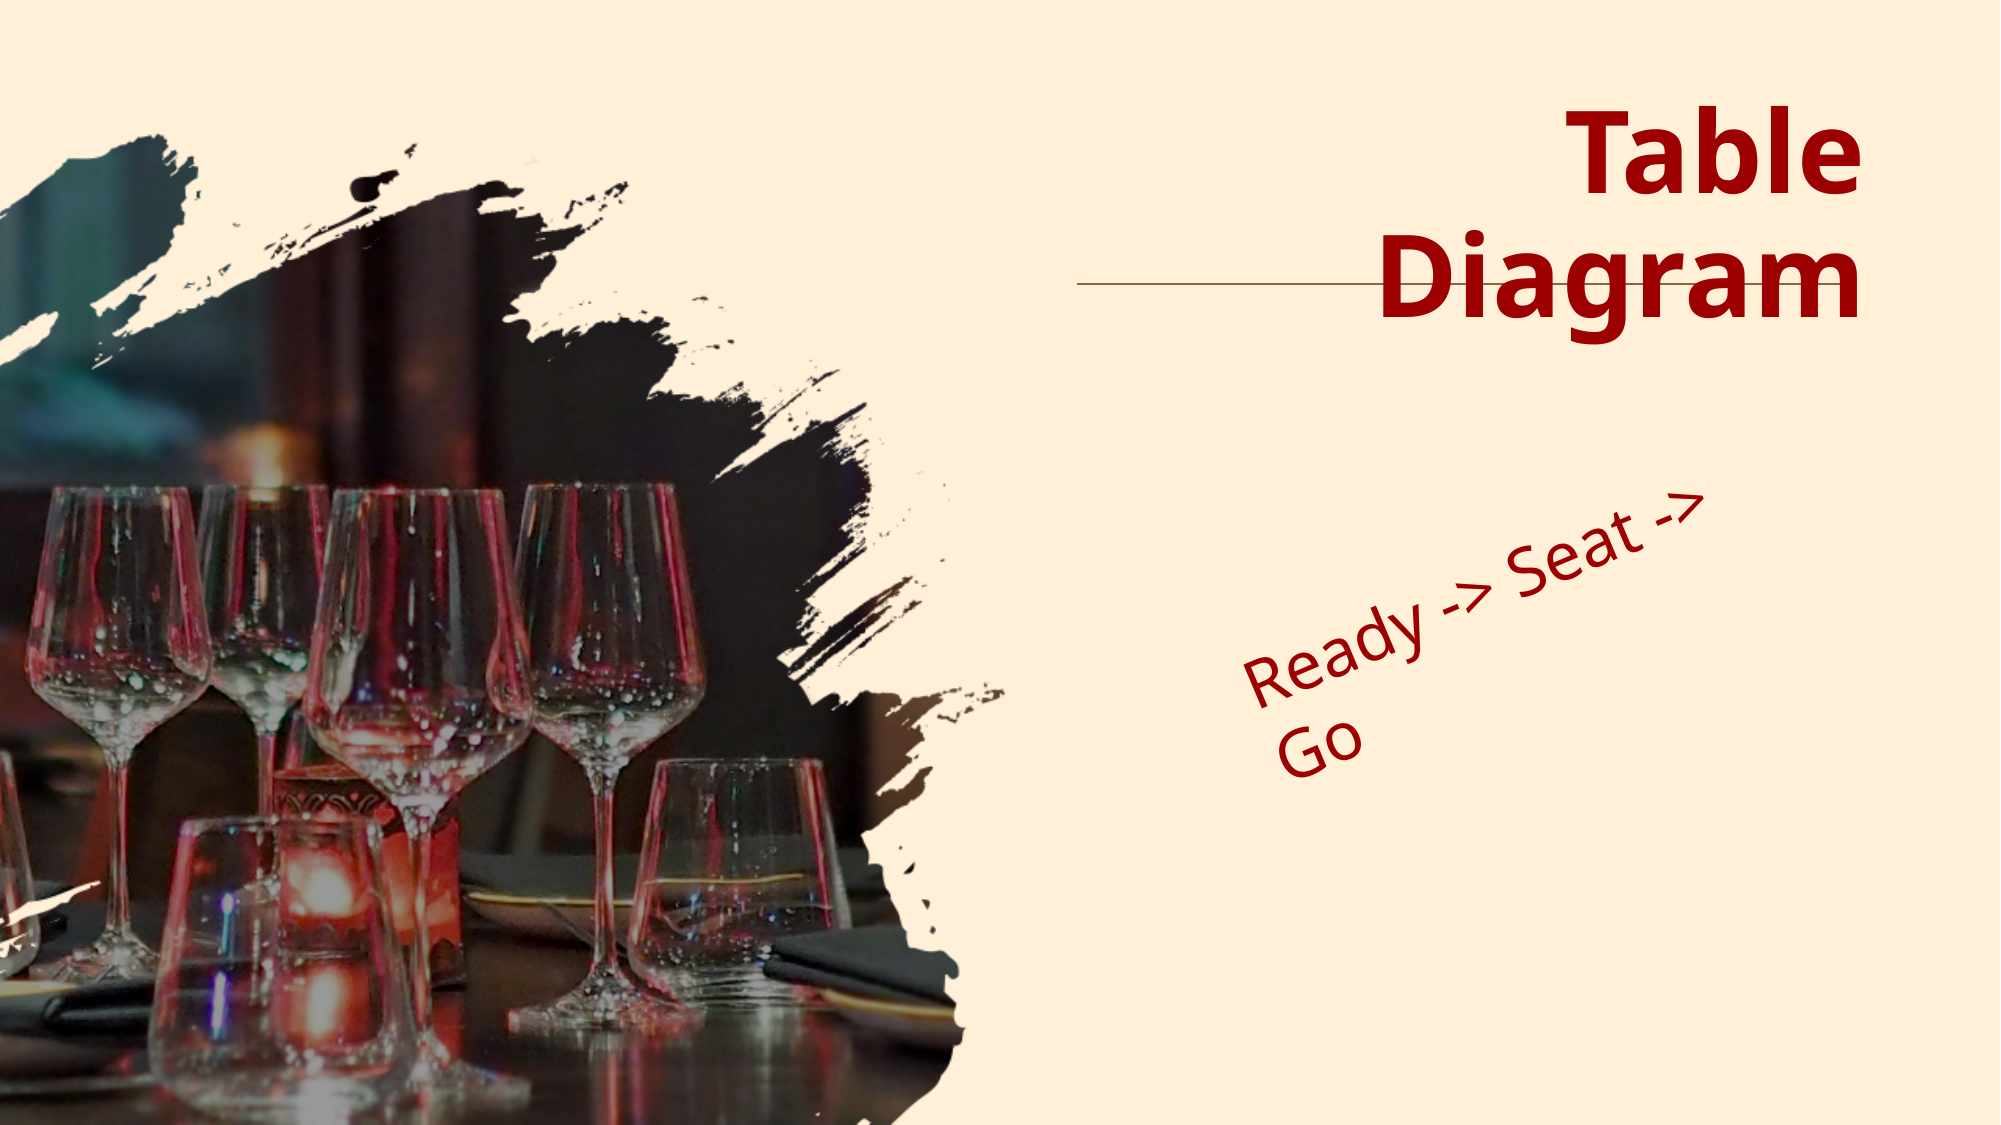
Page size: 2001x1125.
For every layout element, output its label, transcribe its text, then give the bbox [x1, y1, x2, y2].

title Table Diagram [1077, 145, 1881, 292]
picture [0, 0, 2000, 1125]
text_box Ready -> Seat -> Go [1214, 418, 1827, 811]
